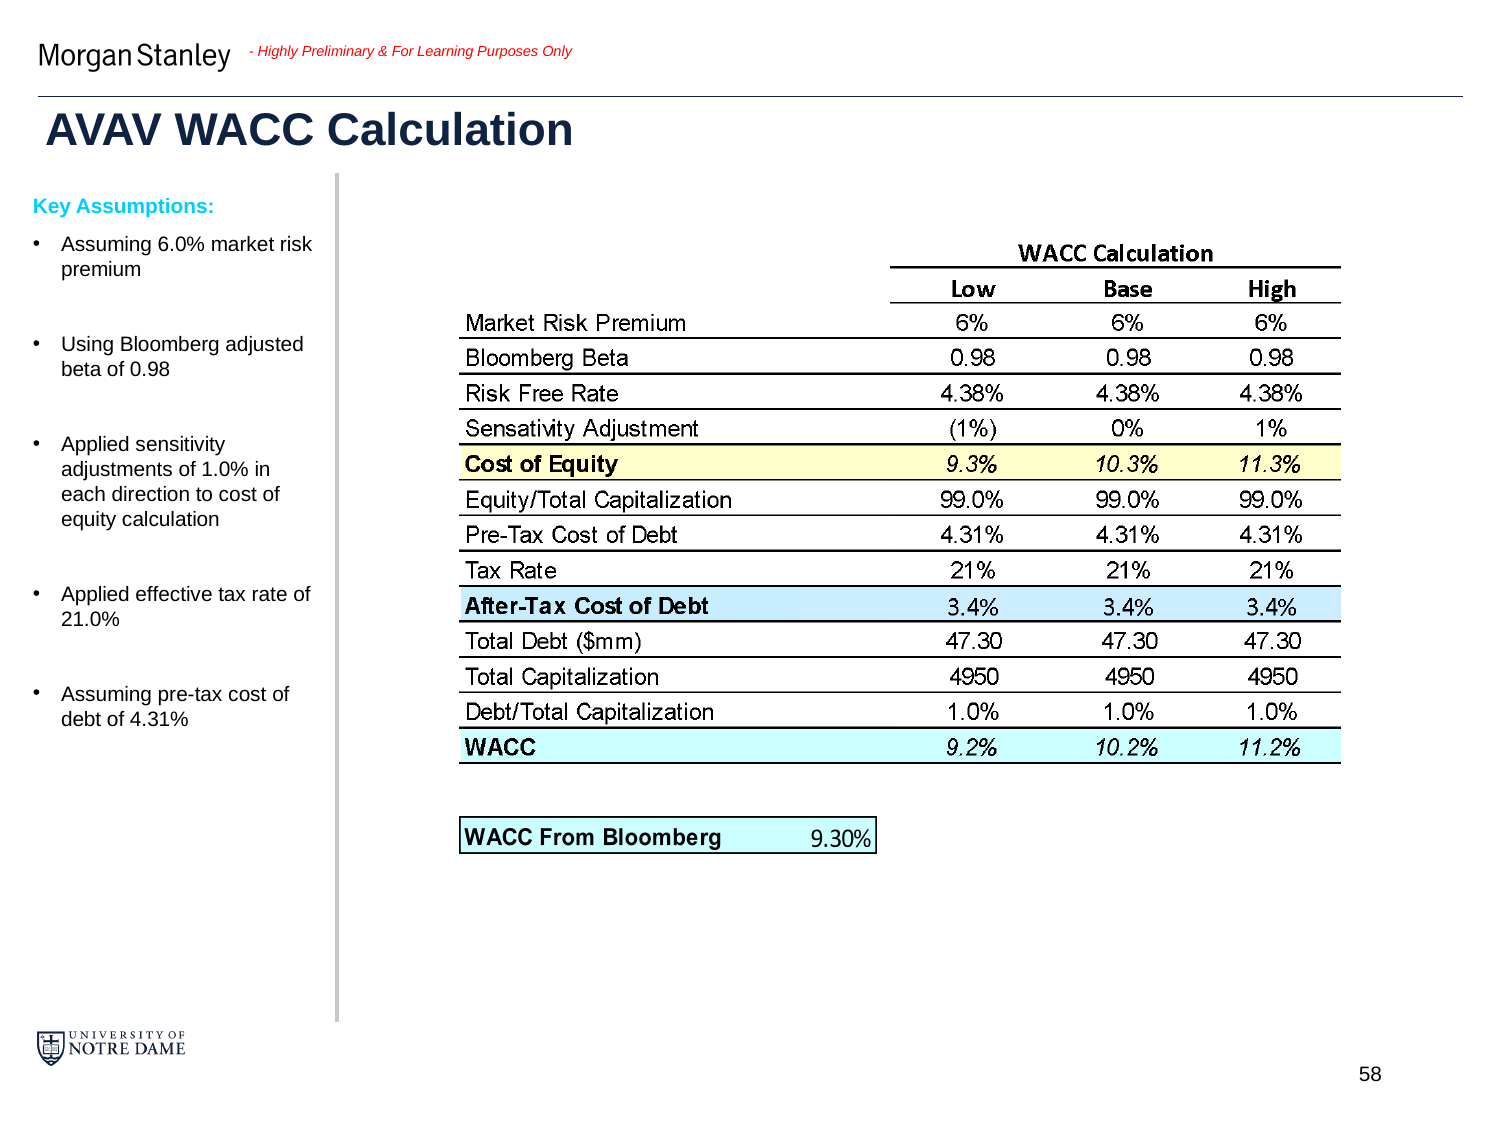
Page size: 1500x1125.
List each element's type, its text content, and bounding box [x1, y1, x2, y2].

picture [37, 1031, 185, 1066]
slide_number ‹#› [1059, 1042, 1397, 1103]
text_box Key Assumptions: Assuming 6.0% market risk premium Using Bloomberg adjusted beta of 0.98 Applied sensitivity adjustments of 1.0% in each direction to cost of equity calculation Applied effective tax rate of 21.0% Assuming pre-tax cost of debt of 4.31% [25, 185, 325, 776]
list AVAV WACC Calculation [37, 83, 1163, 163]
picture [26, 30, 244, 85]
picture [459, 815, 877, 854]
picture [459, 231, 1341, 765]
